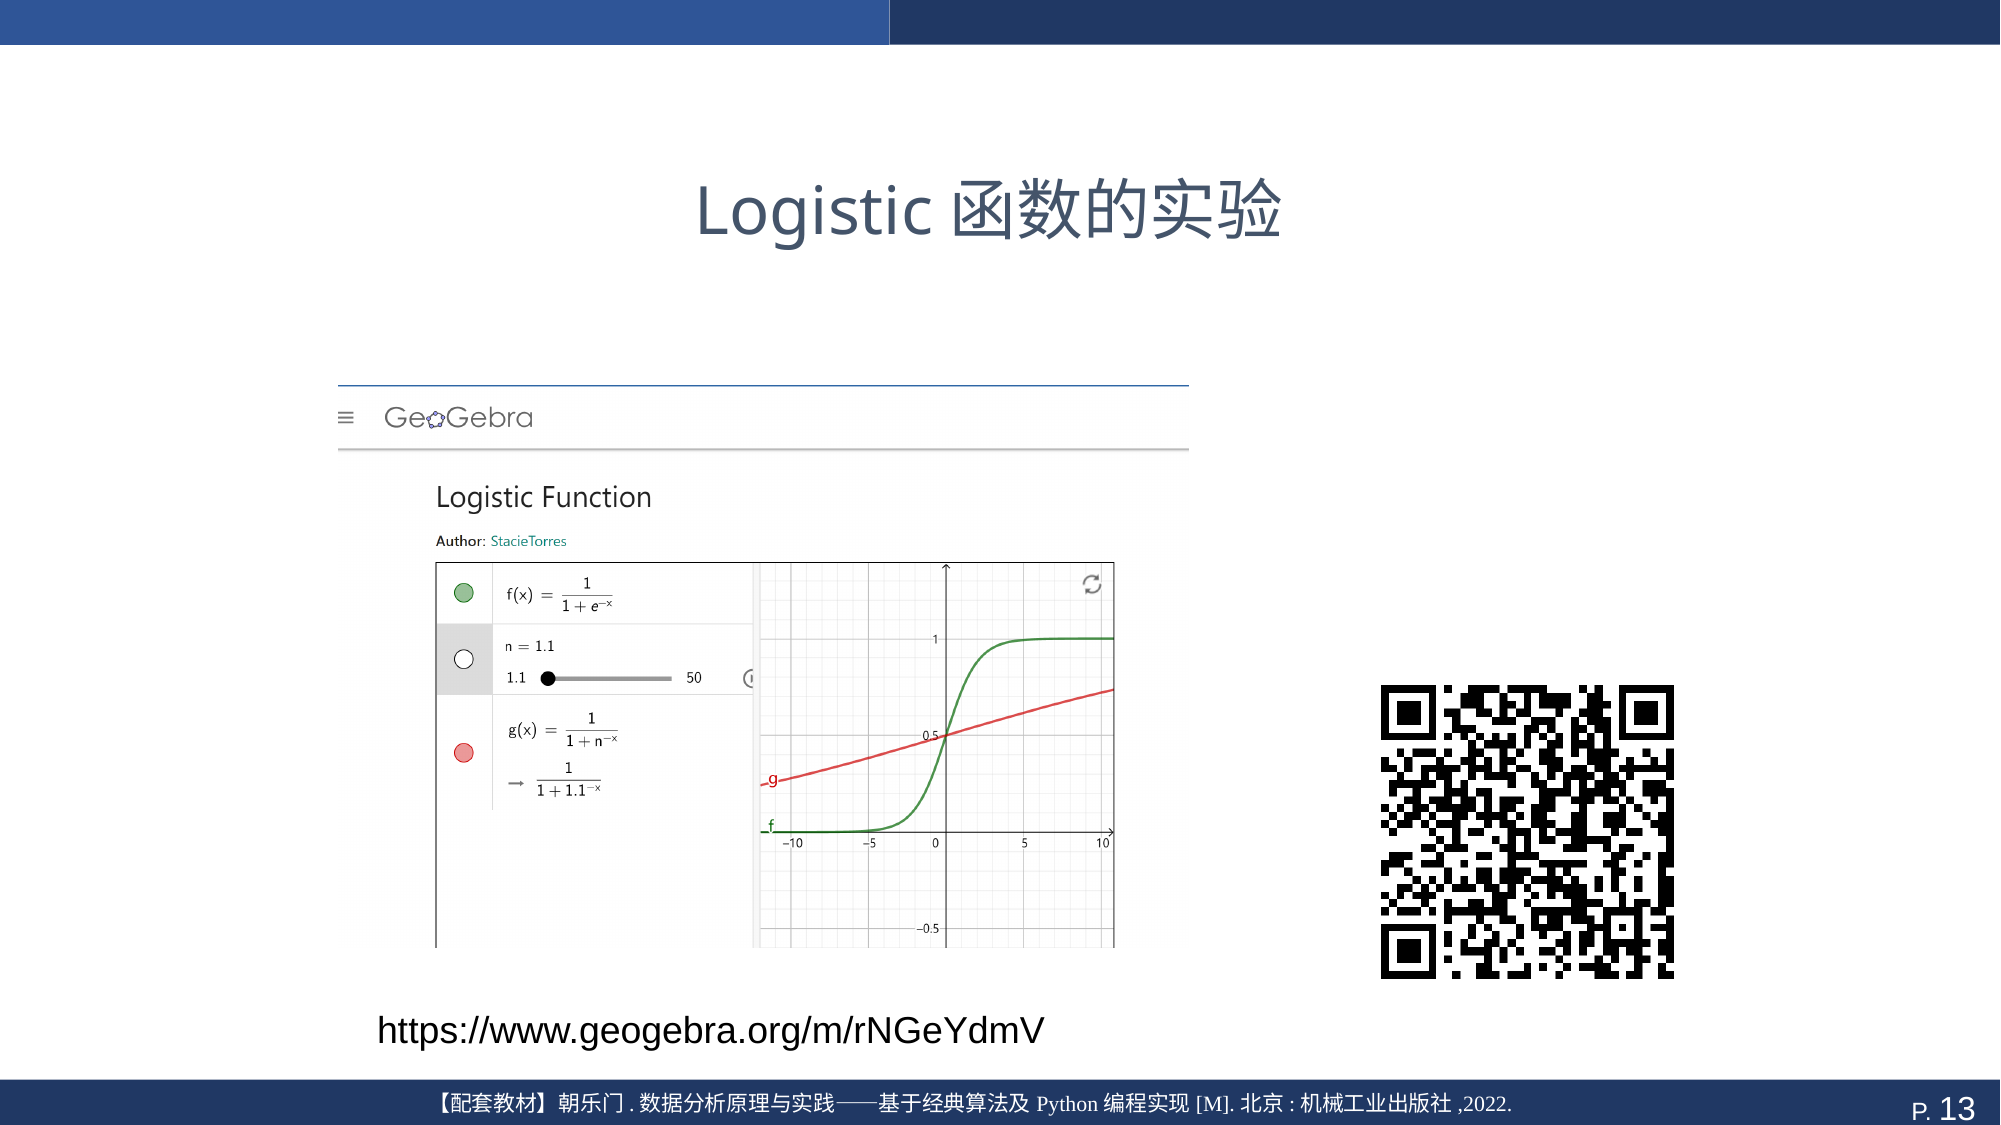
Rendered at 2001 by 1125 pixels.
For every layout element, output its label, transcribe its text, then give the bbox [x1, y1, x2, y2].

picture [1365, 669, 1690, 995]
picture [338, 385, 1189, 948]
title Logistic函数的实验 [54, 130, 1924, 287]
text_box https://www.geogebra.org/m/rNGeYdmV [362, 998, 1366, 1059]
